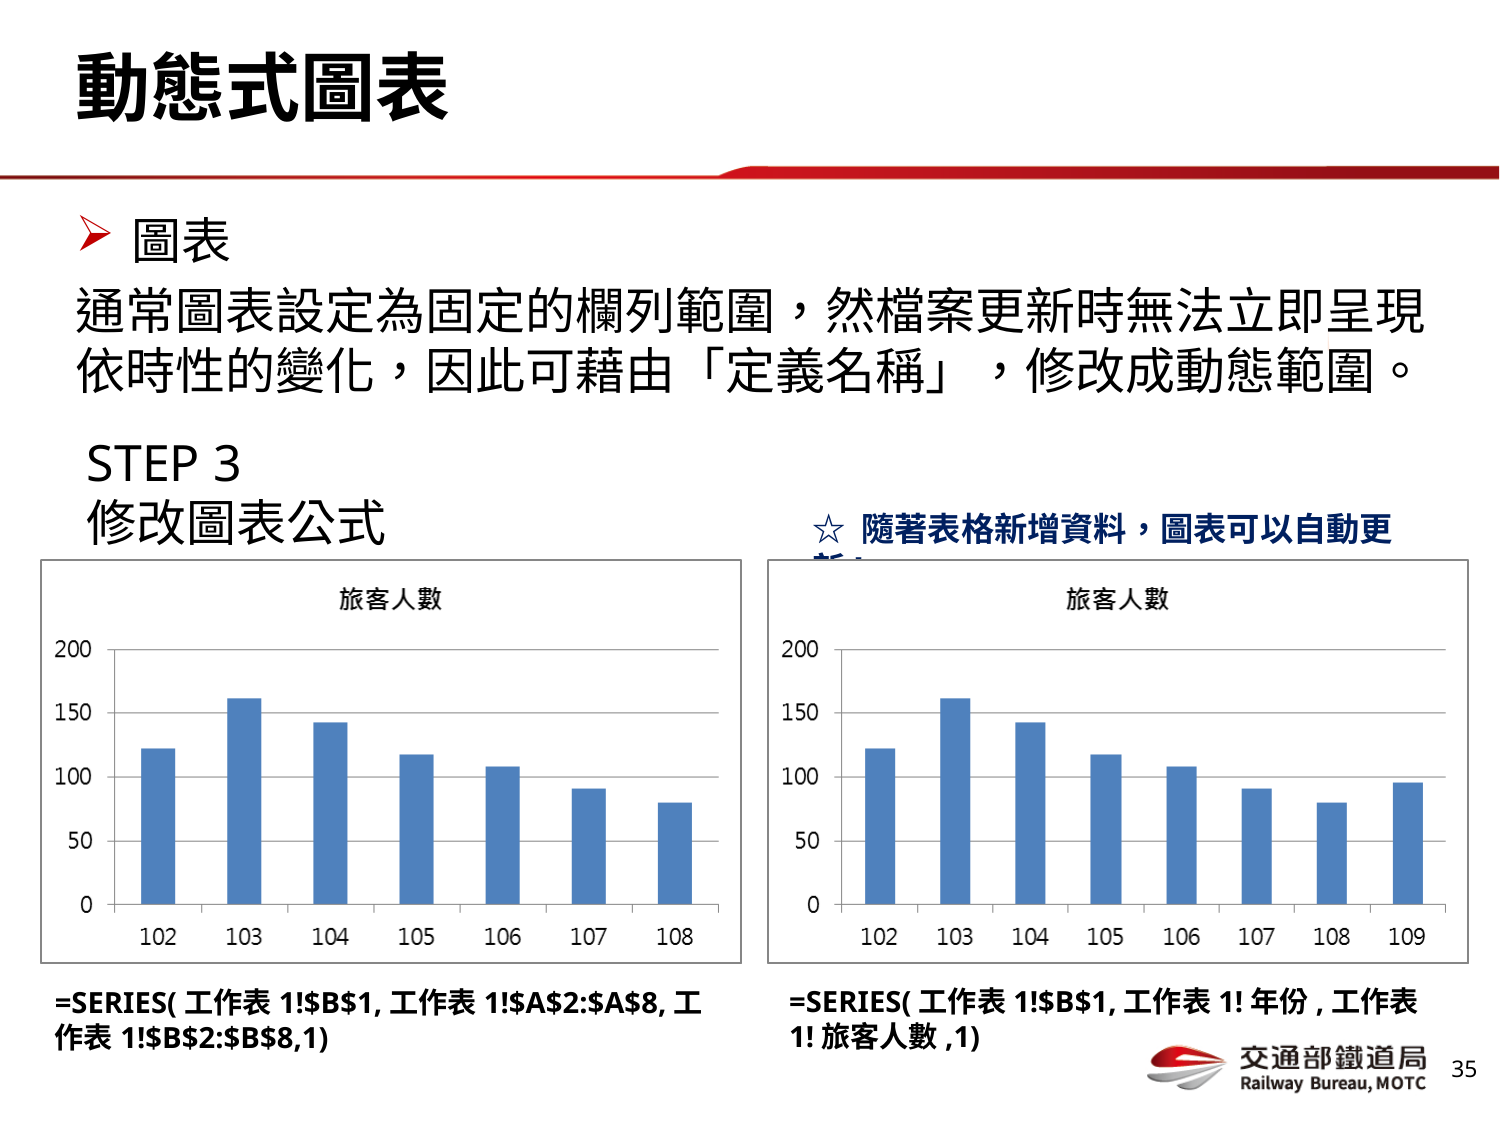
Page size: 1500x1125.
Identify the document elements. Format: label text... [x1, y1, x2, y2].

text_box =SERIES(工作表1!$B$1,工作表1!$A$2:$A$8,工作表1!$B$2:$B$8,1) [40, 976, 742, 1062]
list 圖表 通常圖表設定為固定的欄列範圍，然檔案更新時無法立即呈現依時性的變化，因此可藉由「定義名稱」，修改成動態範圍。 [60, 202, 1454, 440]
text_box ☆ 隨著表格新增資料，圖表可以自動更新! [797, 501, 1452, 557]
slide_number 34 [1142, 1039, 1493, 1100]
title 動態式圖表 [60, 9, 1440, 163]
picture [0, 0, 1500, 1125]
text_box =SERIES(工作表1!$B$1,工作表1!年份,工作表1!旅客人數,1) [774, 976, 1461, 1061]
text_box STEP 3 修改圖表公式 [72, 423, 402, 558]
